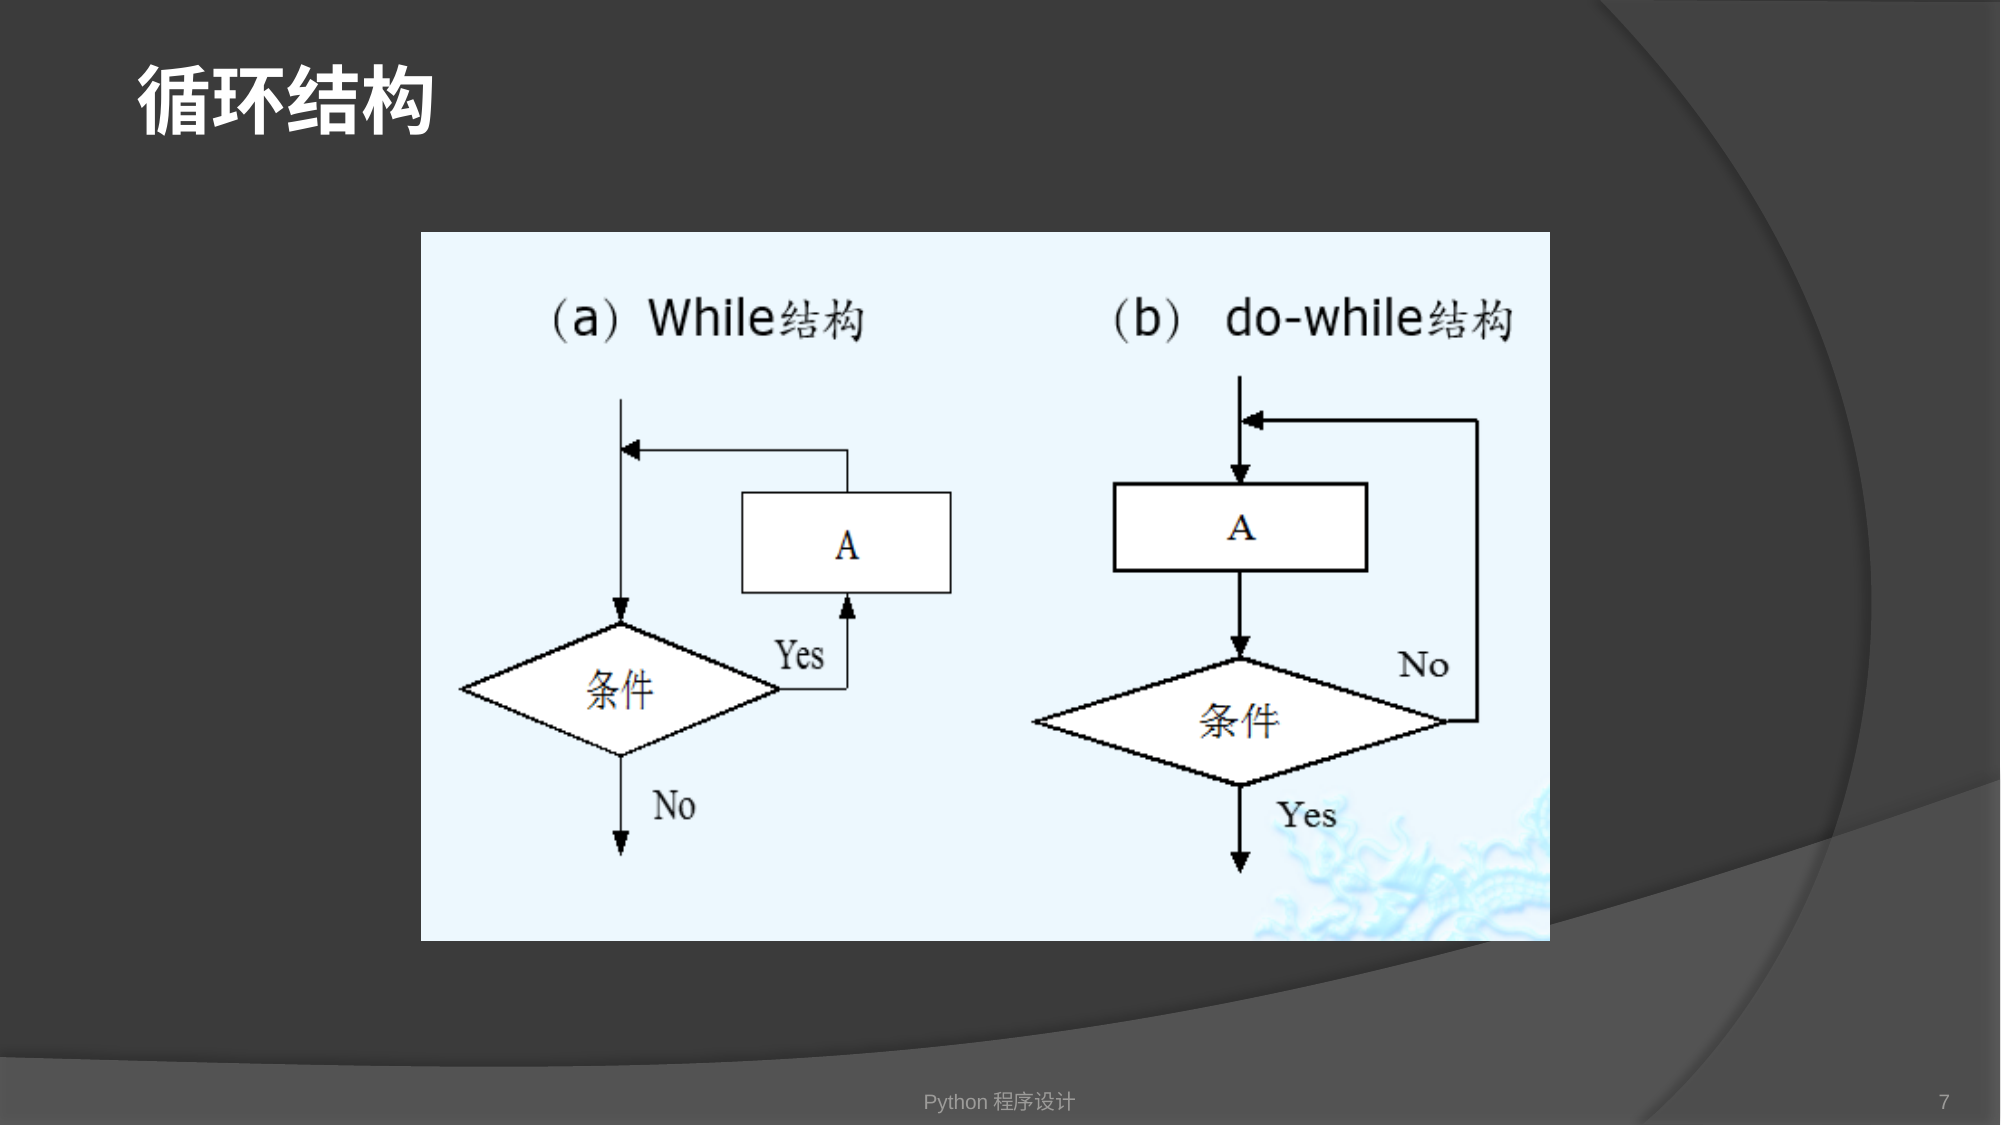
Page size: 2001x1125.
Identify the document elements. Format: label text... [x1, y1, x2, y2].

footer Python程序设计 [683, 1053, 1317, 1114]
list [420, 232, 1551, 941]
slide_number 7 [1783, 1053, 1950, 1114]
title 循环结构 [99, 45, 1734, 233]
